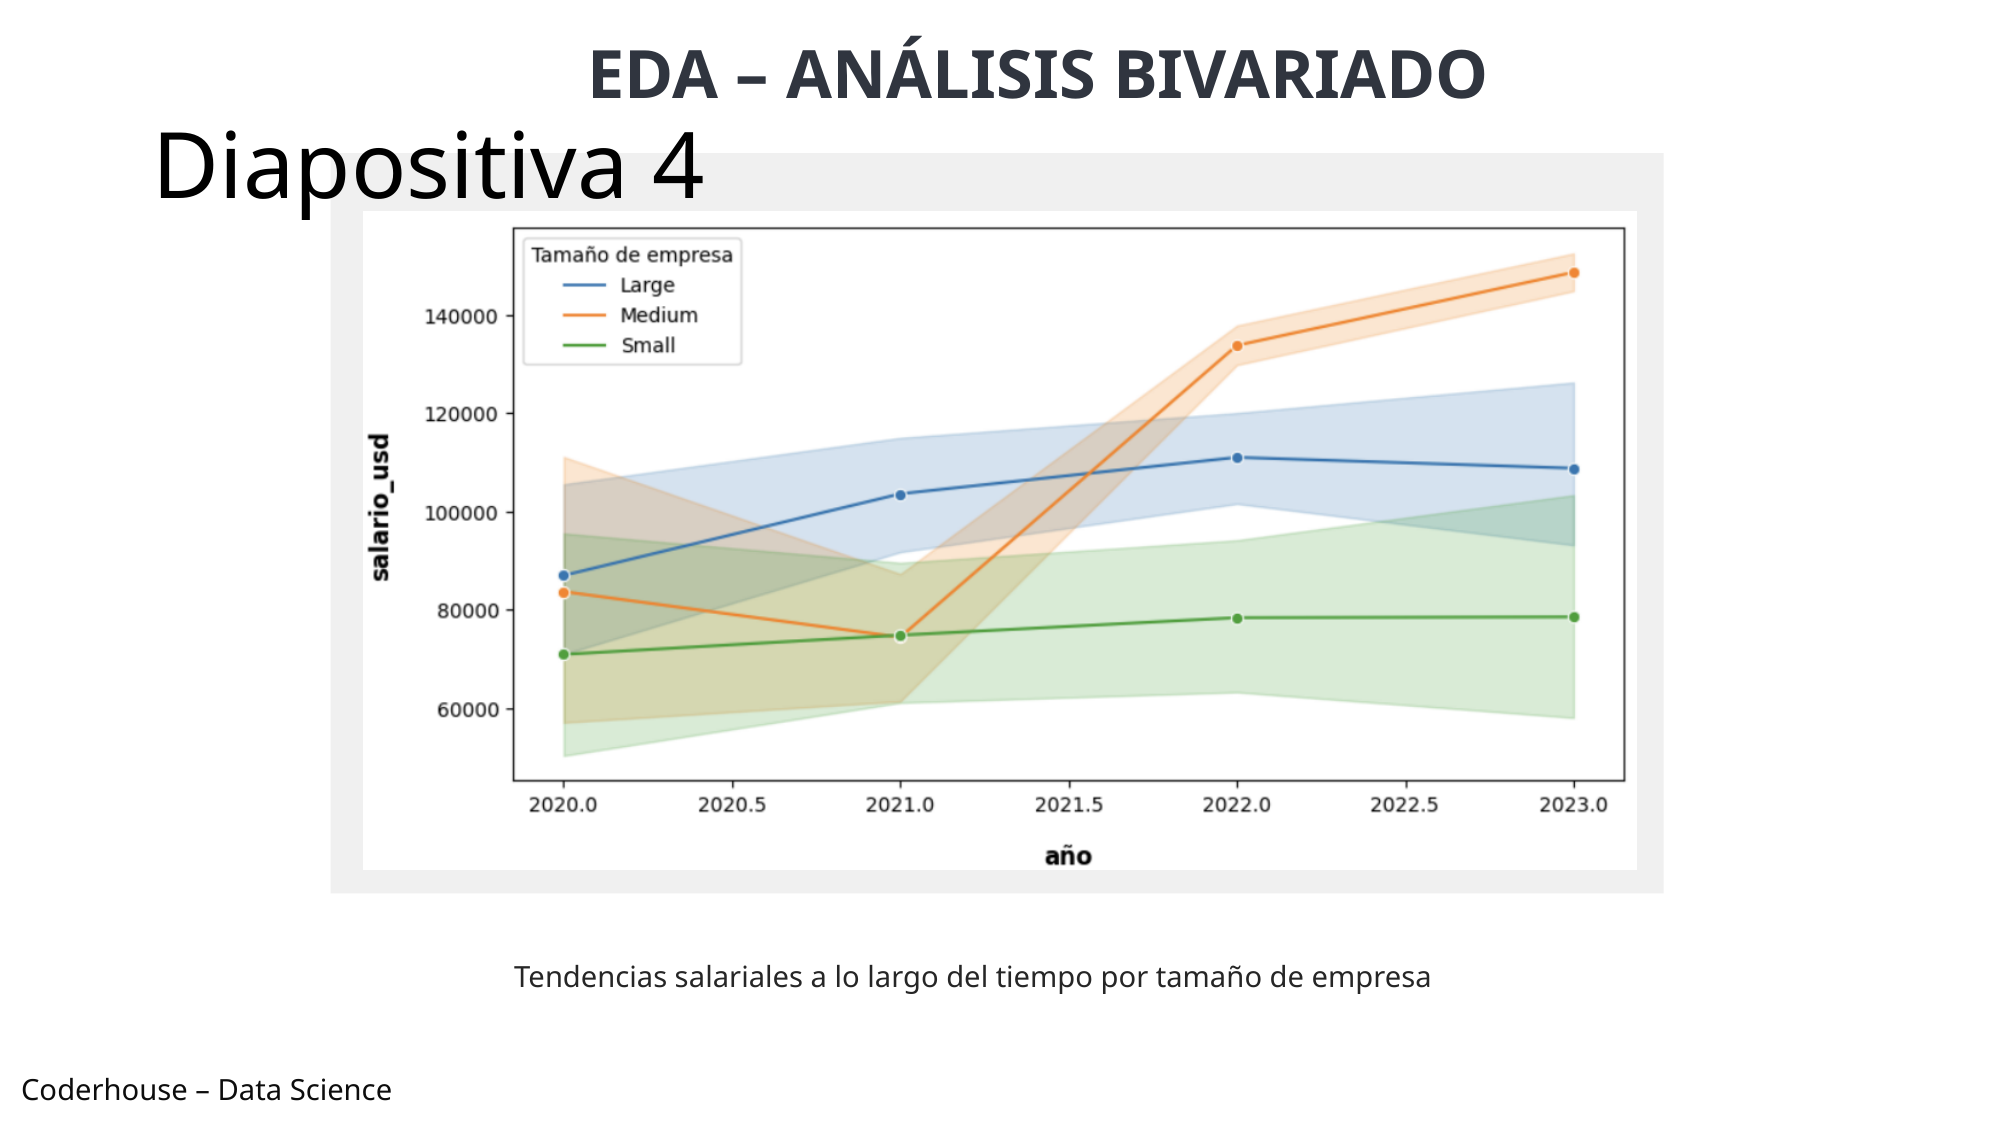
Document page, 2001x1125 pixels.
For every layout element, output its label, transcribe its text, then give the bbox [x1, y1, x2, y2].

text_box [330, 153, 1664, 994]
picture [363, 211, 1637, 870]
text_box EDA – ANÁLISIS BIVARIADO [445, 32, 1632, 59]
title Diapositiva 4 [137, 59, 1863, 278]
text_box Coderhouse – Data Science [21, 1070, 393, 1106]
